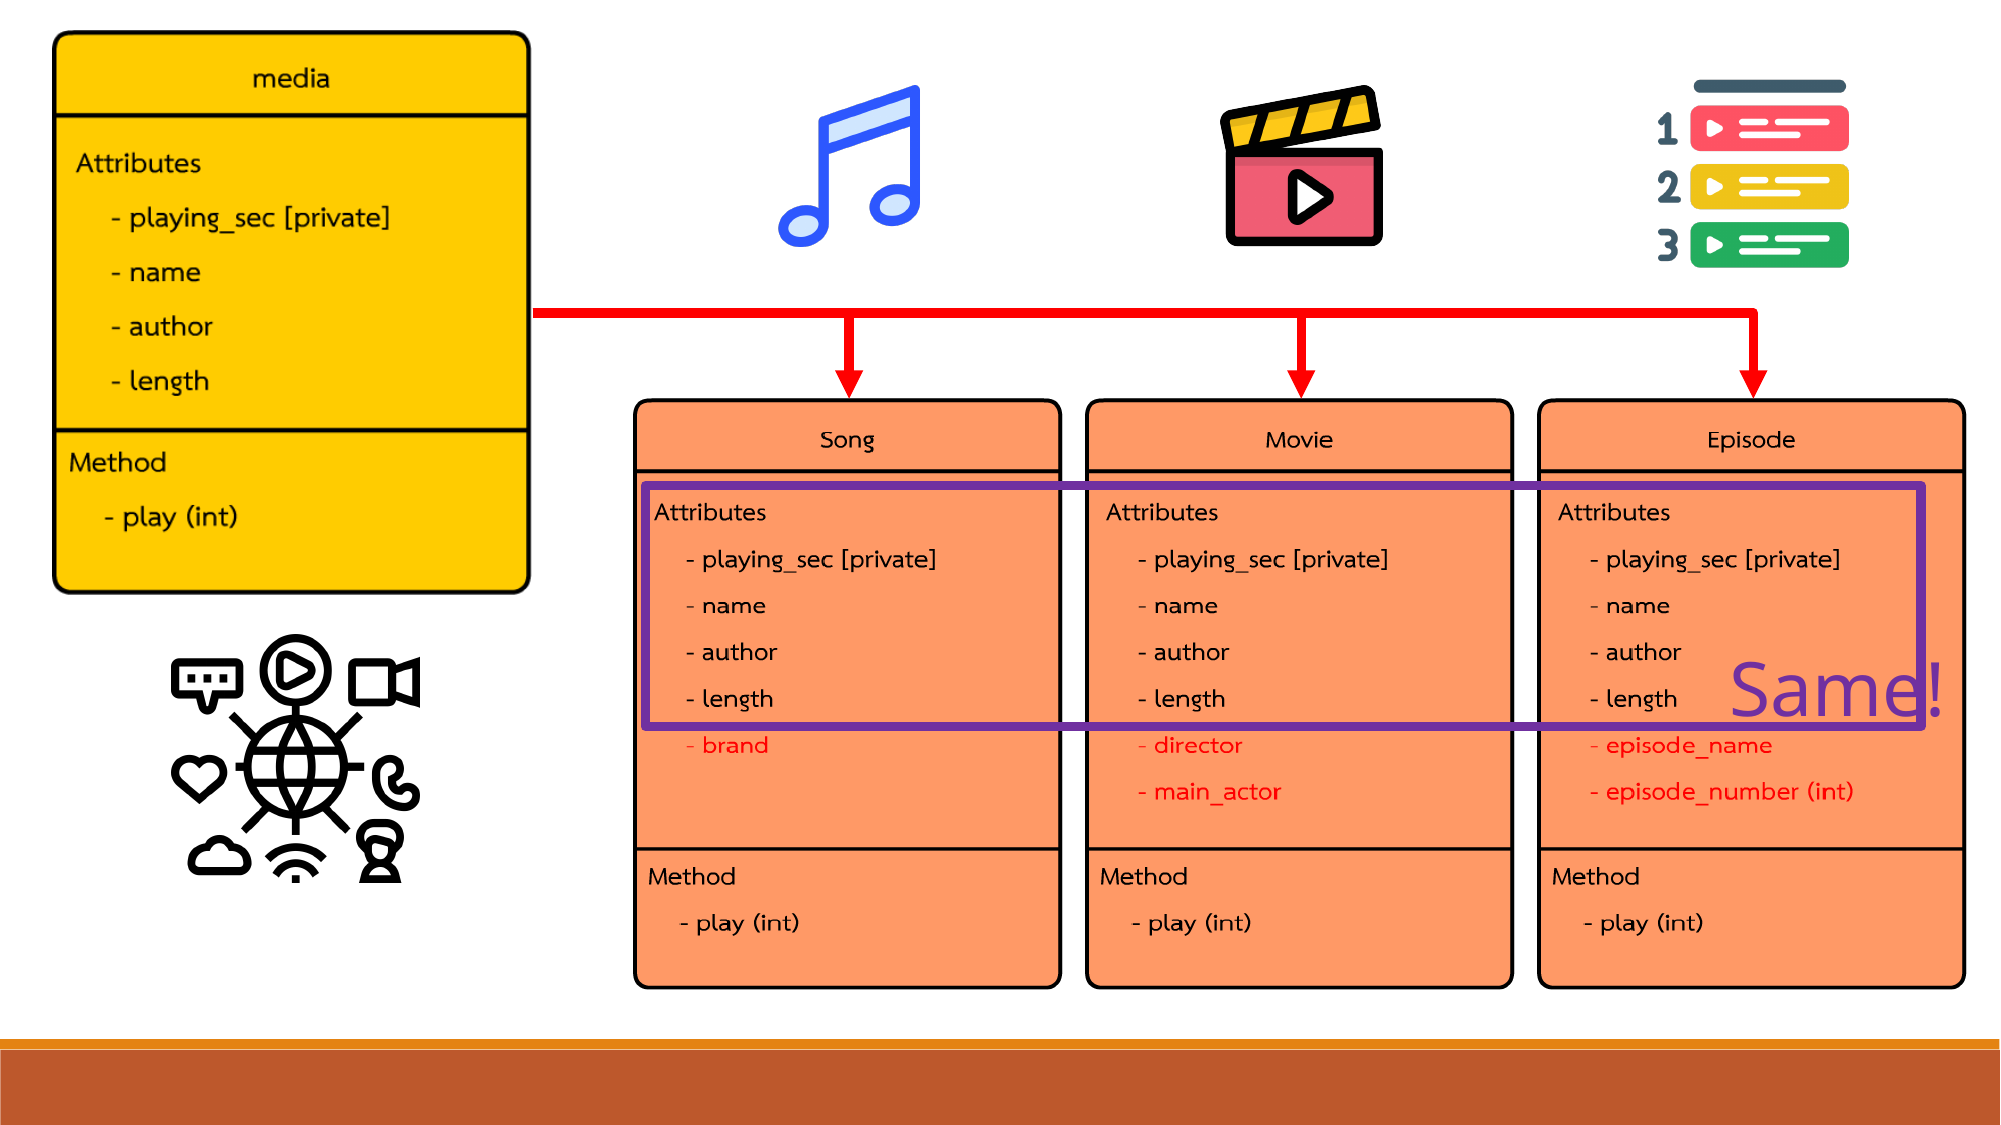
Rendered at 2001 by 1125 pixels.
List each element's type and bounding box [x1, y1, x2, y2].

text_box [532, 312, 850, 400]
picture [768, 85, 930, 247]
list [52, 29, 534, 596]
text_box [1527, 485, 1534, 727]
picture [633, 400, 1066, 990]
picture [170, 633, 421, 883]
picture [1219, 83, 1383, 247]
picture [1537, 398, 1970, 990]
text_box [856, 312, 1302, 400]
picture [1085, 400, 1518, 990]
text_box [1074, 485, 1082, 727]
text_box [1308, 312, 1754, 400]
picture [1657, 77, 1850, 270]
